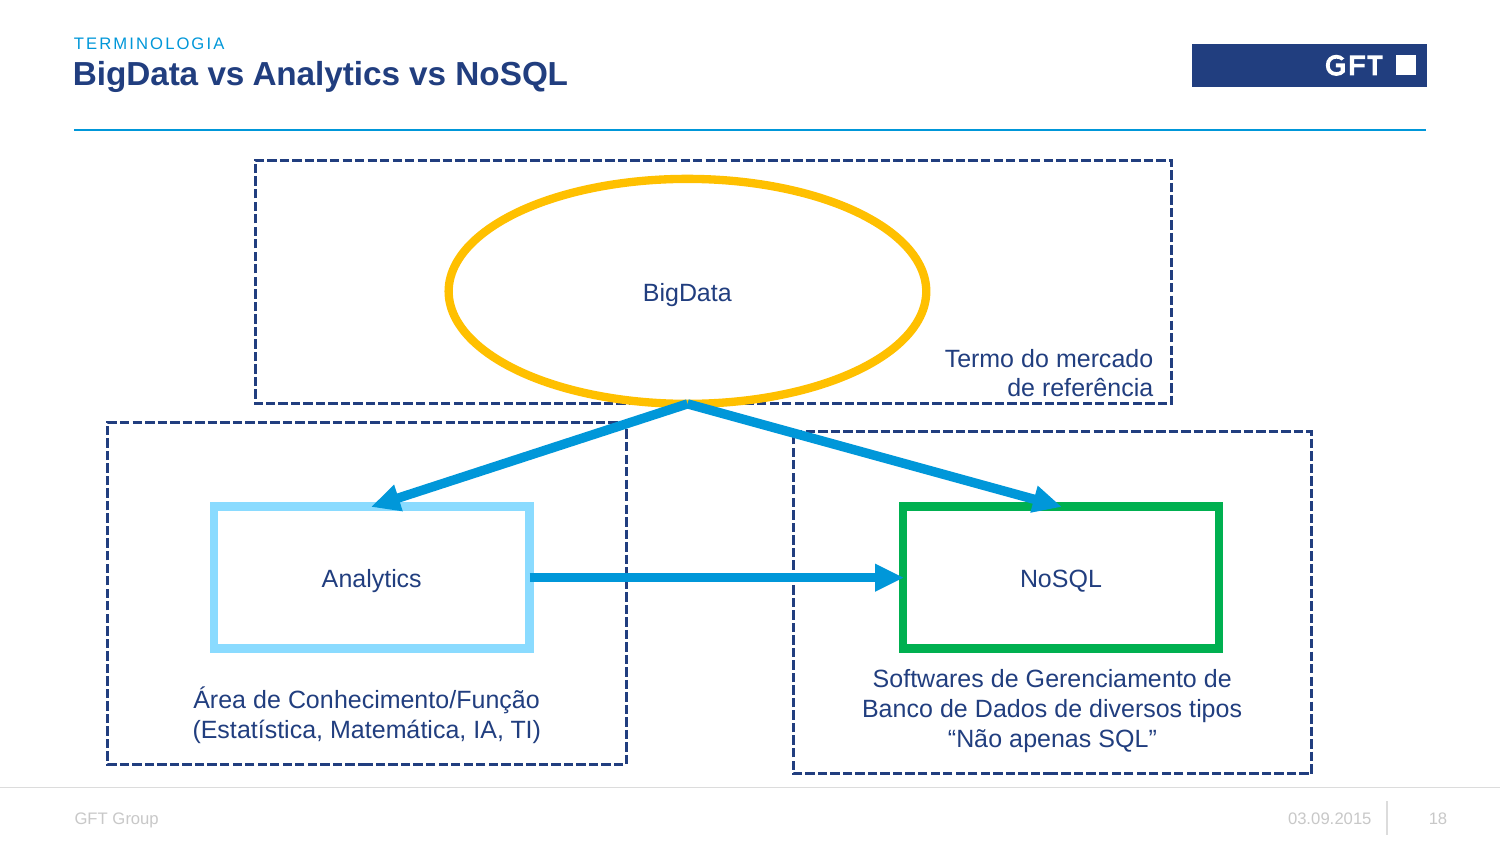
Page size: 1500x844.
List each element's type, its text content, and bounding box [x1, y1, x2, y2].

text_box Área de Conhecimento/Função (Estatística, Matemática, IA, TI) [107, 421, 627, 765]
title BigData vs Analytics vs NoSQL [72, 56, 1171, 94]
text_box NoSQL [902, 506, 1220, 650]
list TERMINOLOGIA [73, 32, 1172, 53]
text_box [687, 403, 1062, 507]
text_box BigData [447, 177, 928, 403]
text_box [371, 403, 687, 507]
text_box Analytics [213, 506, 531, 650]
text_box Softwares de Gerenciamento de Banco de Dados de diversos tipos “Não apenas SQL” [792, 431, 1313, 775]
text_box Termo do mercado de referência [254, 159, 1172, 405]
